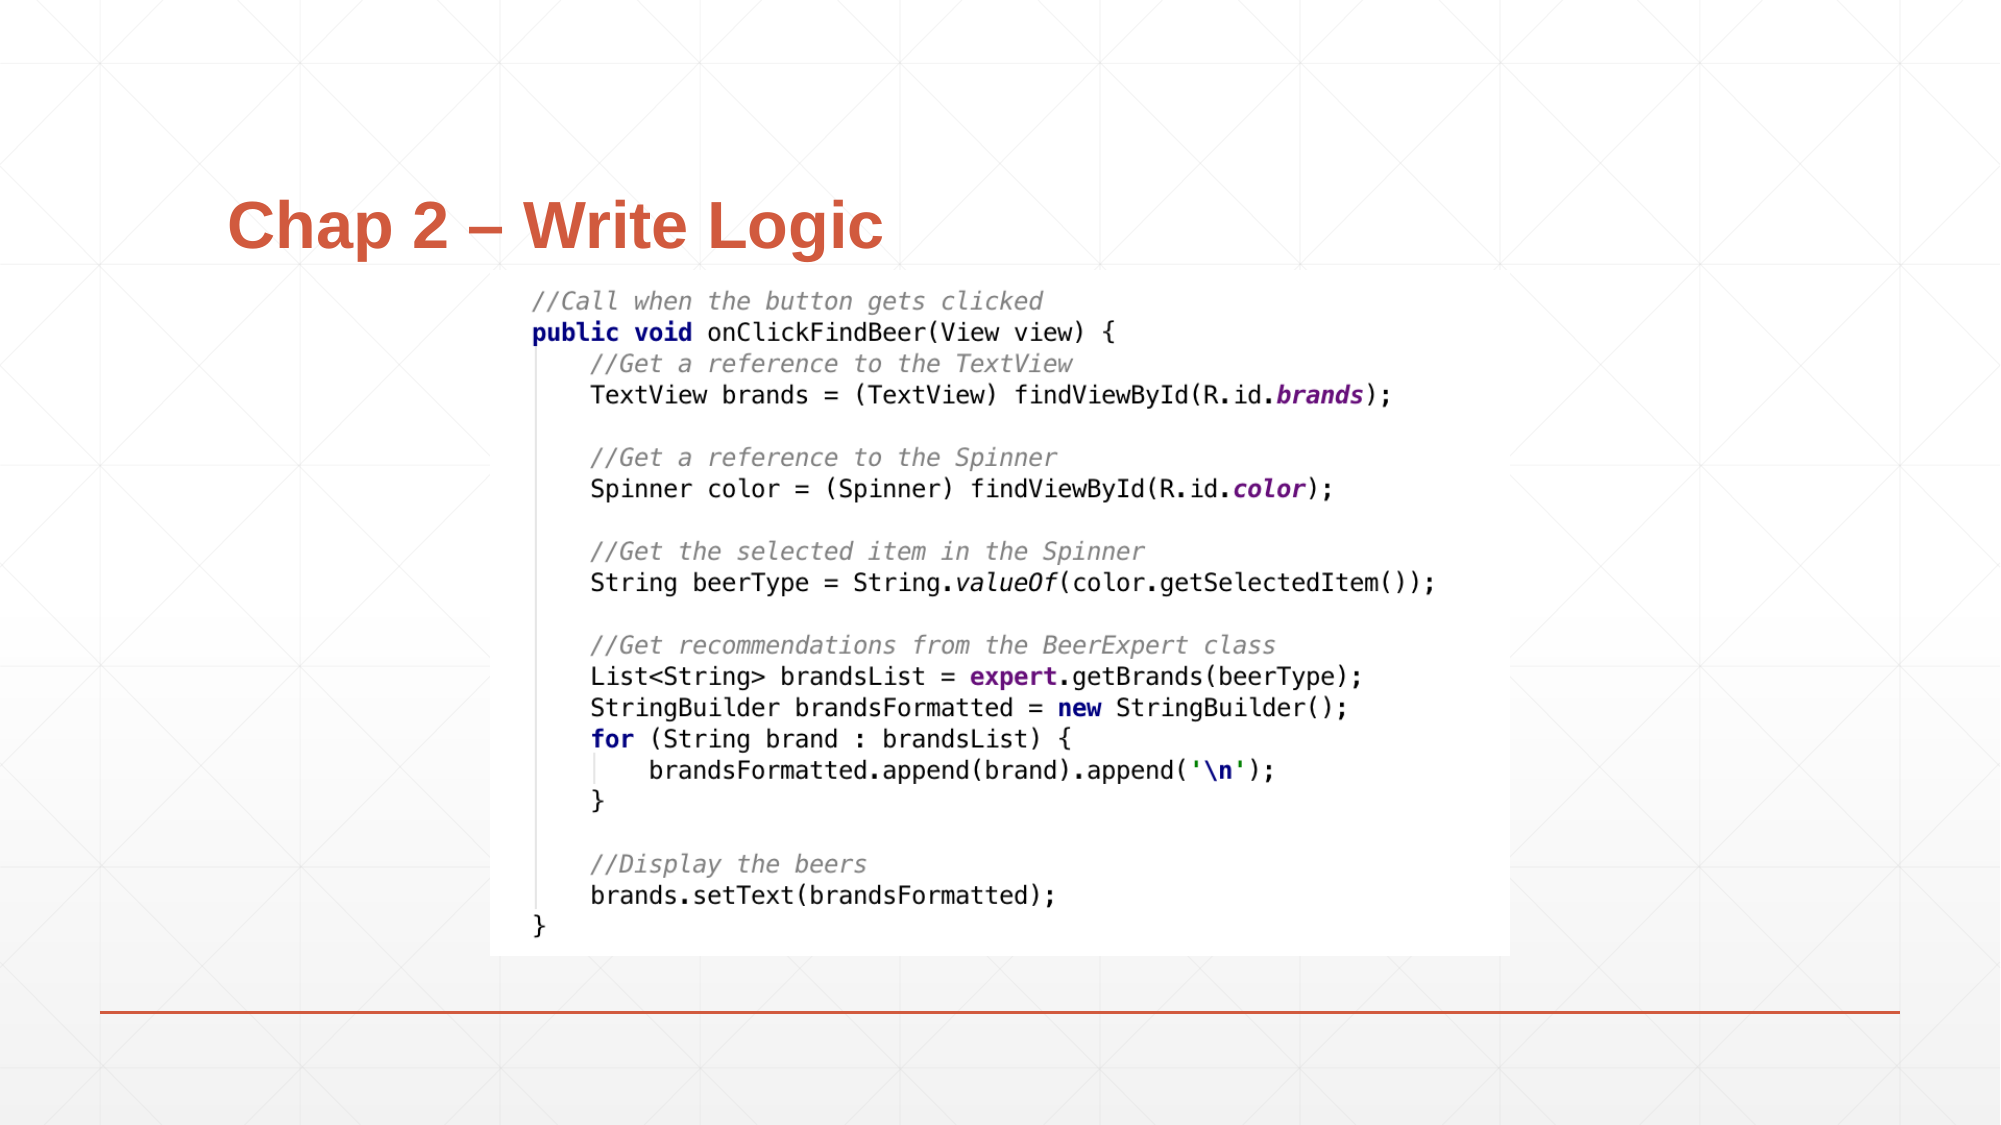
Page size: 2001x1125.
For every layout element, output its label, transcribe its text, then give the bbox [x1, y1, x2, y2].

title Chap 2 – Write Logic [212, 82, 1788, 271]
picture [490, 269, 1510, 956]
